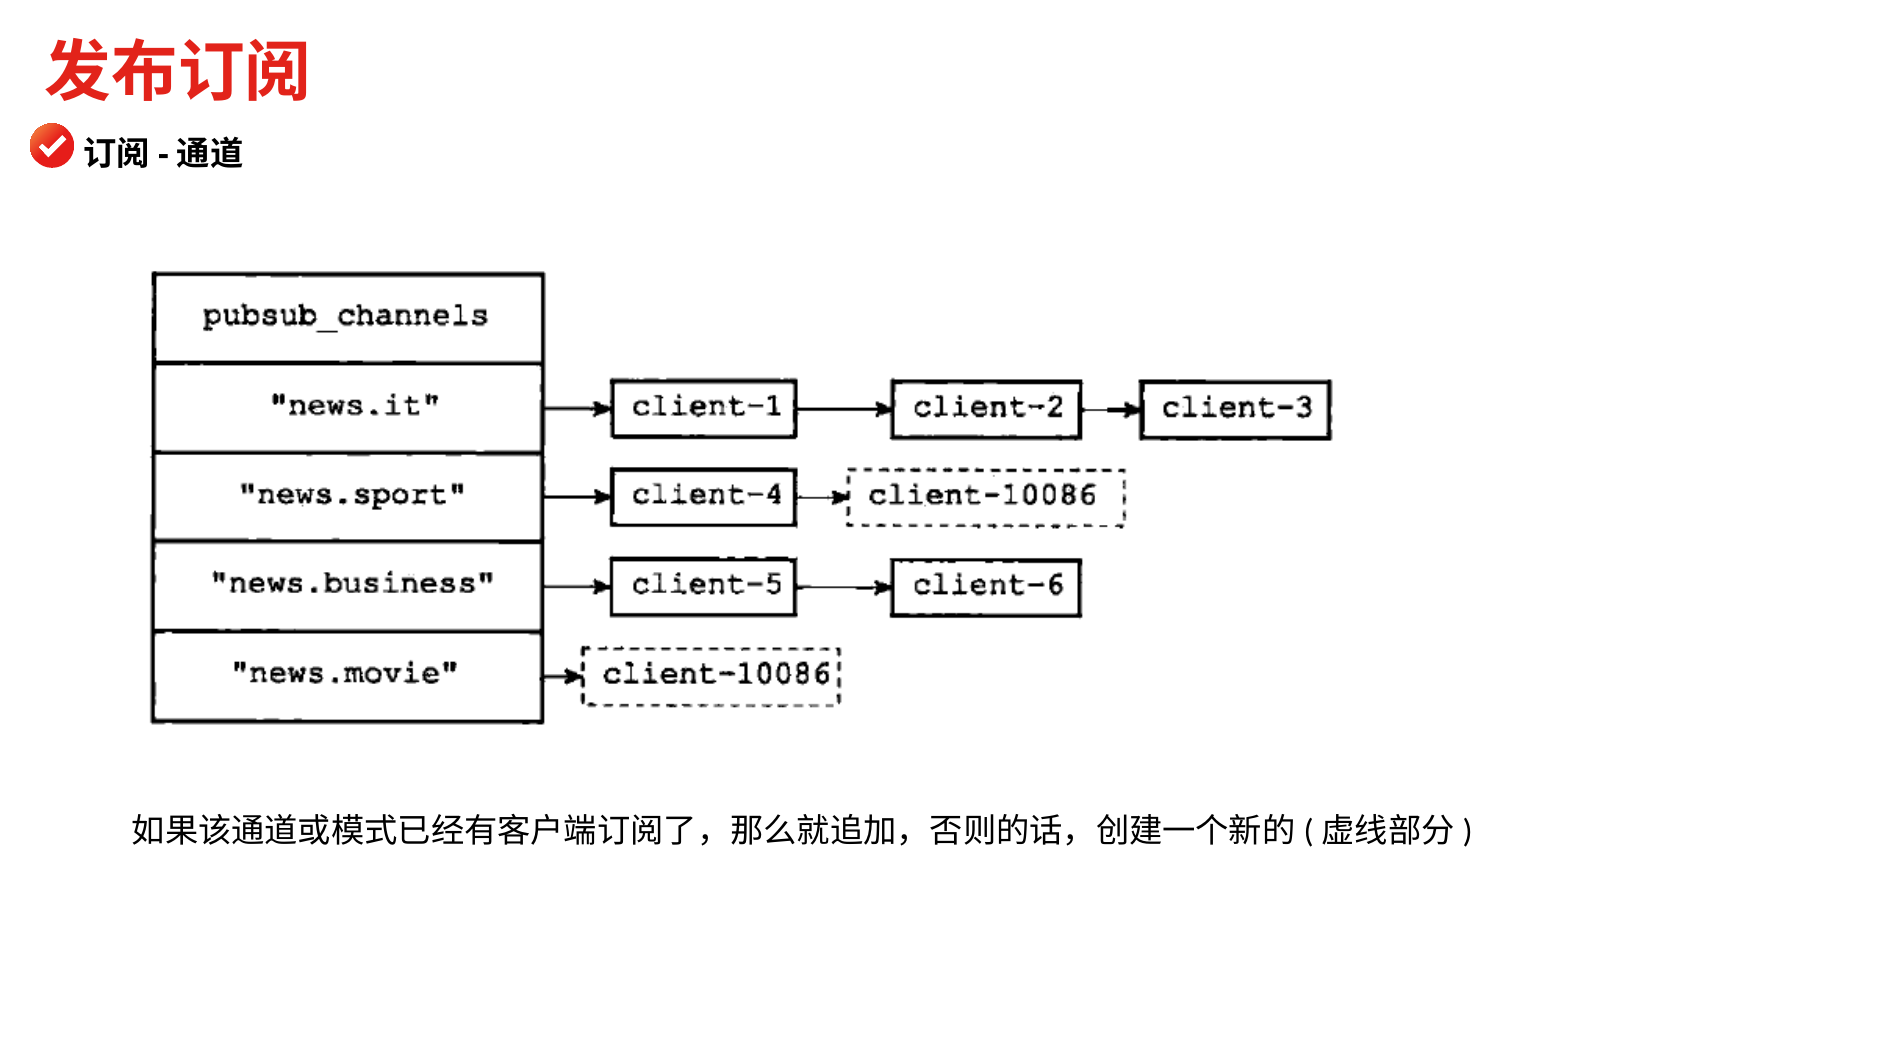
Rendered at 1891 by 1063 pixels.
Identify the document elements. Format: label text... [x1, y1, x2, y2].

text_box 如果该通道或模式已经有客户端订阅了，那么就追加，否则的话，创建一个新的(虚线部分) [117, 802, 1489, 857]
picture [141, 259, 1339, 731]
text_box 订阅-通道 [53, 117, 274, 187]
text_box [30, 123, 53, 168]
list 发布订阅 [30, 21, 444, 128]
